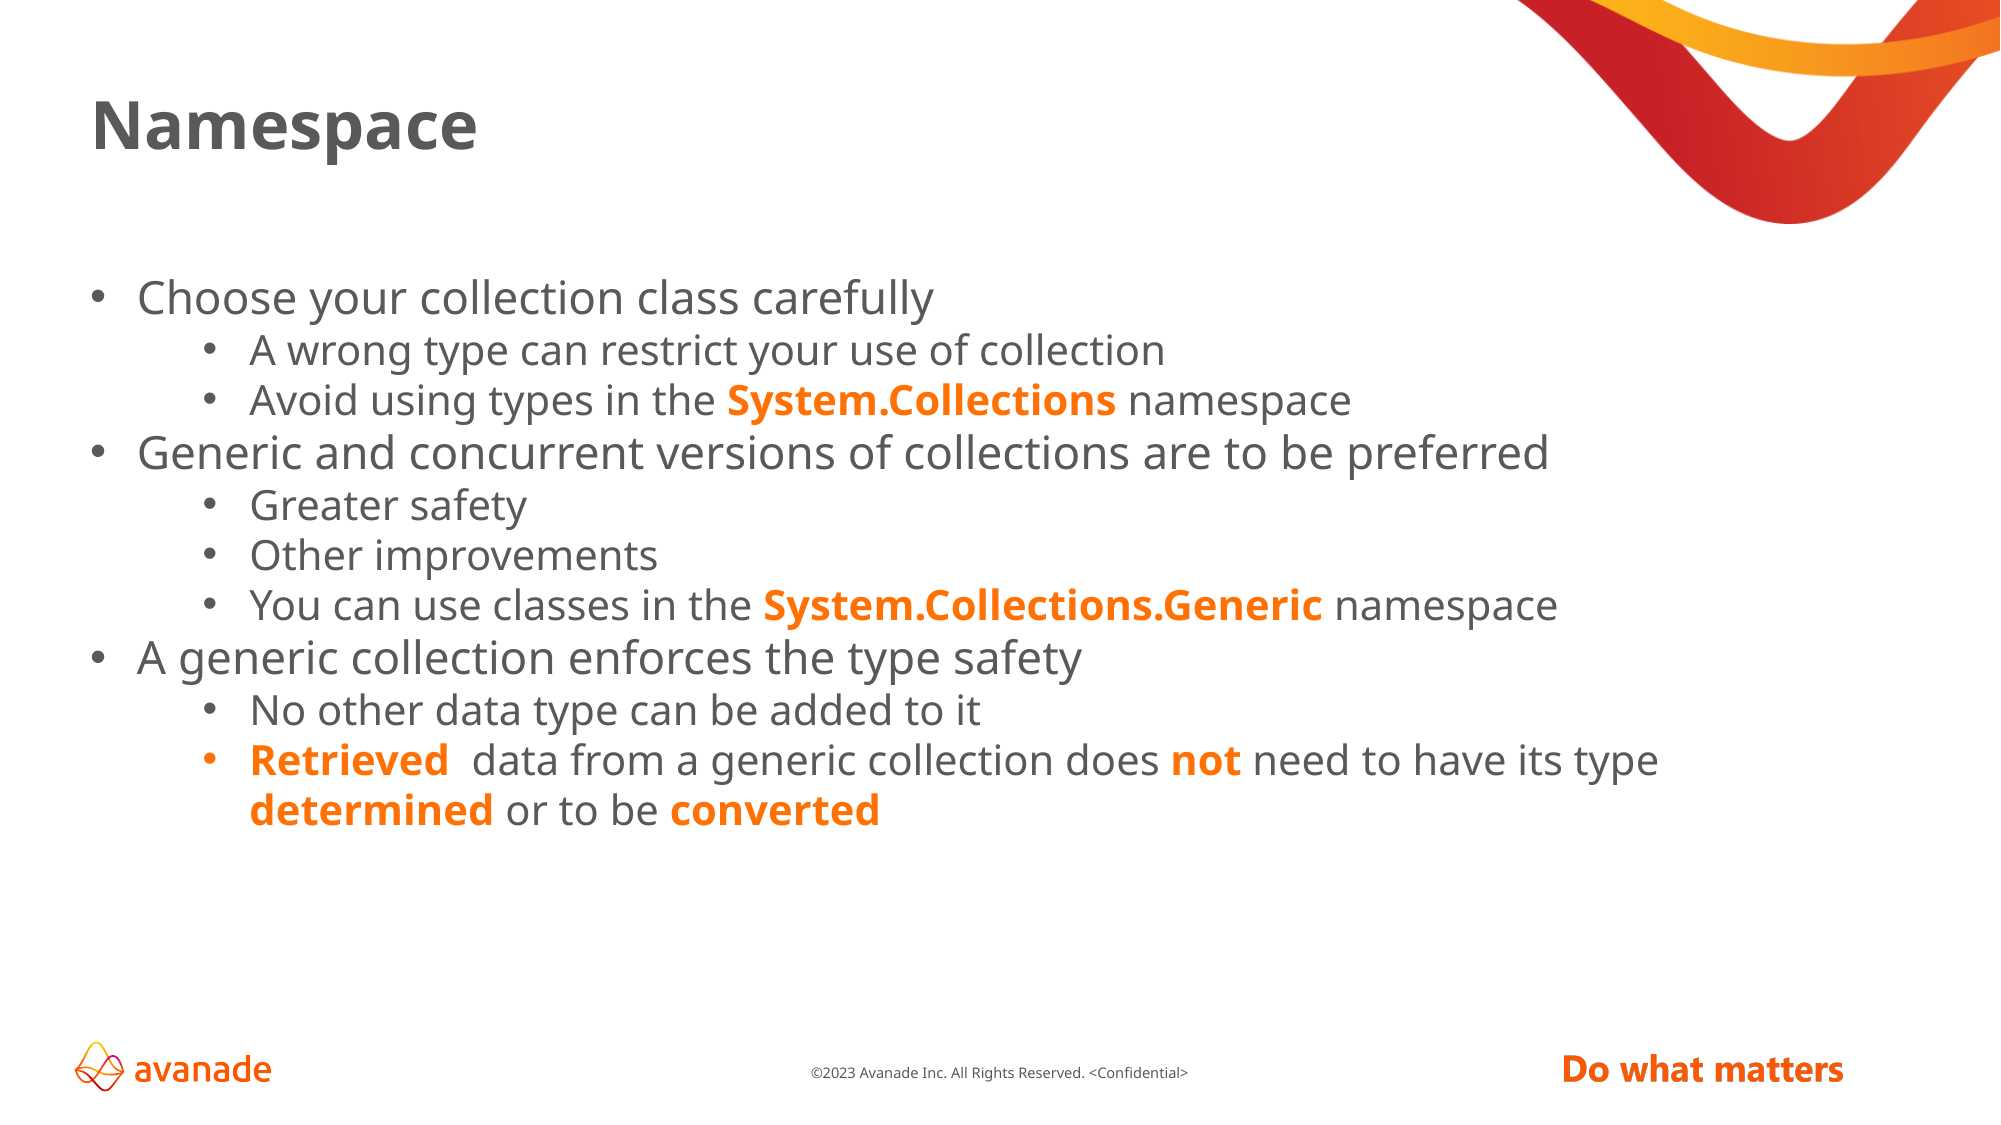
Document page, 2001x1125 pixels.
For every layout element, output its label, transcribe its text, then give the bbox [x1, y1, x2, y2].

picture [1564, 1054, 1843, 1082]
picture [1483, 0, 2000, 224]
picture [54, 1021, 300, 1112]
list Choose your collection class carefully A wrong type can restrict your use of collection Avoid using types in the System.Collections namespace Generic and concurrent versions of collections are to be preferred Greater safety Other improvements You can use classes in the System.Collections.Generic namespace A generic collection enforces the type safety No other data type can be added to it Retrieved data from a generic collection does not need to have its type determined or to be converted [75, 261, 1913, 951]
title Namespace [75, 75, 1913, 175]
